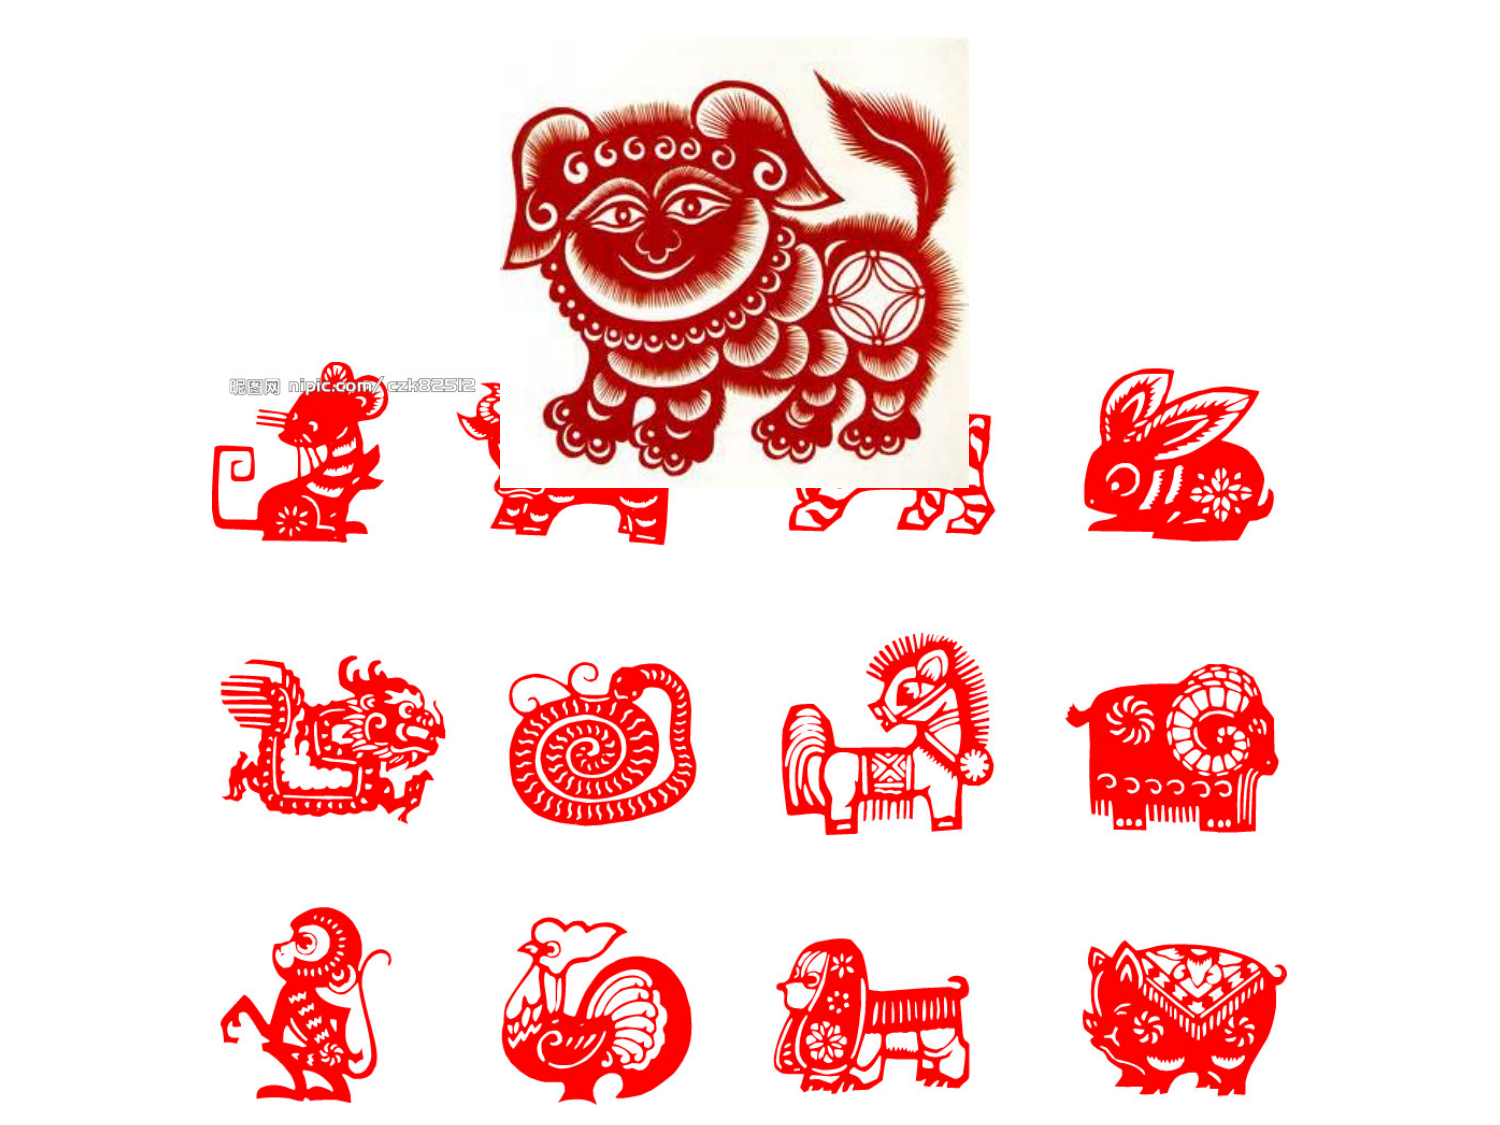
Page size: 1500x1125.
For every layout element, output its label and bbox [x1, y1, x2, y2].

list [212, 362, 1288, 1105]
picture [499, 37, 969, 488]
